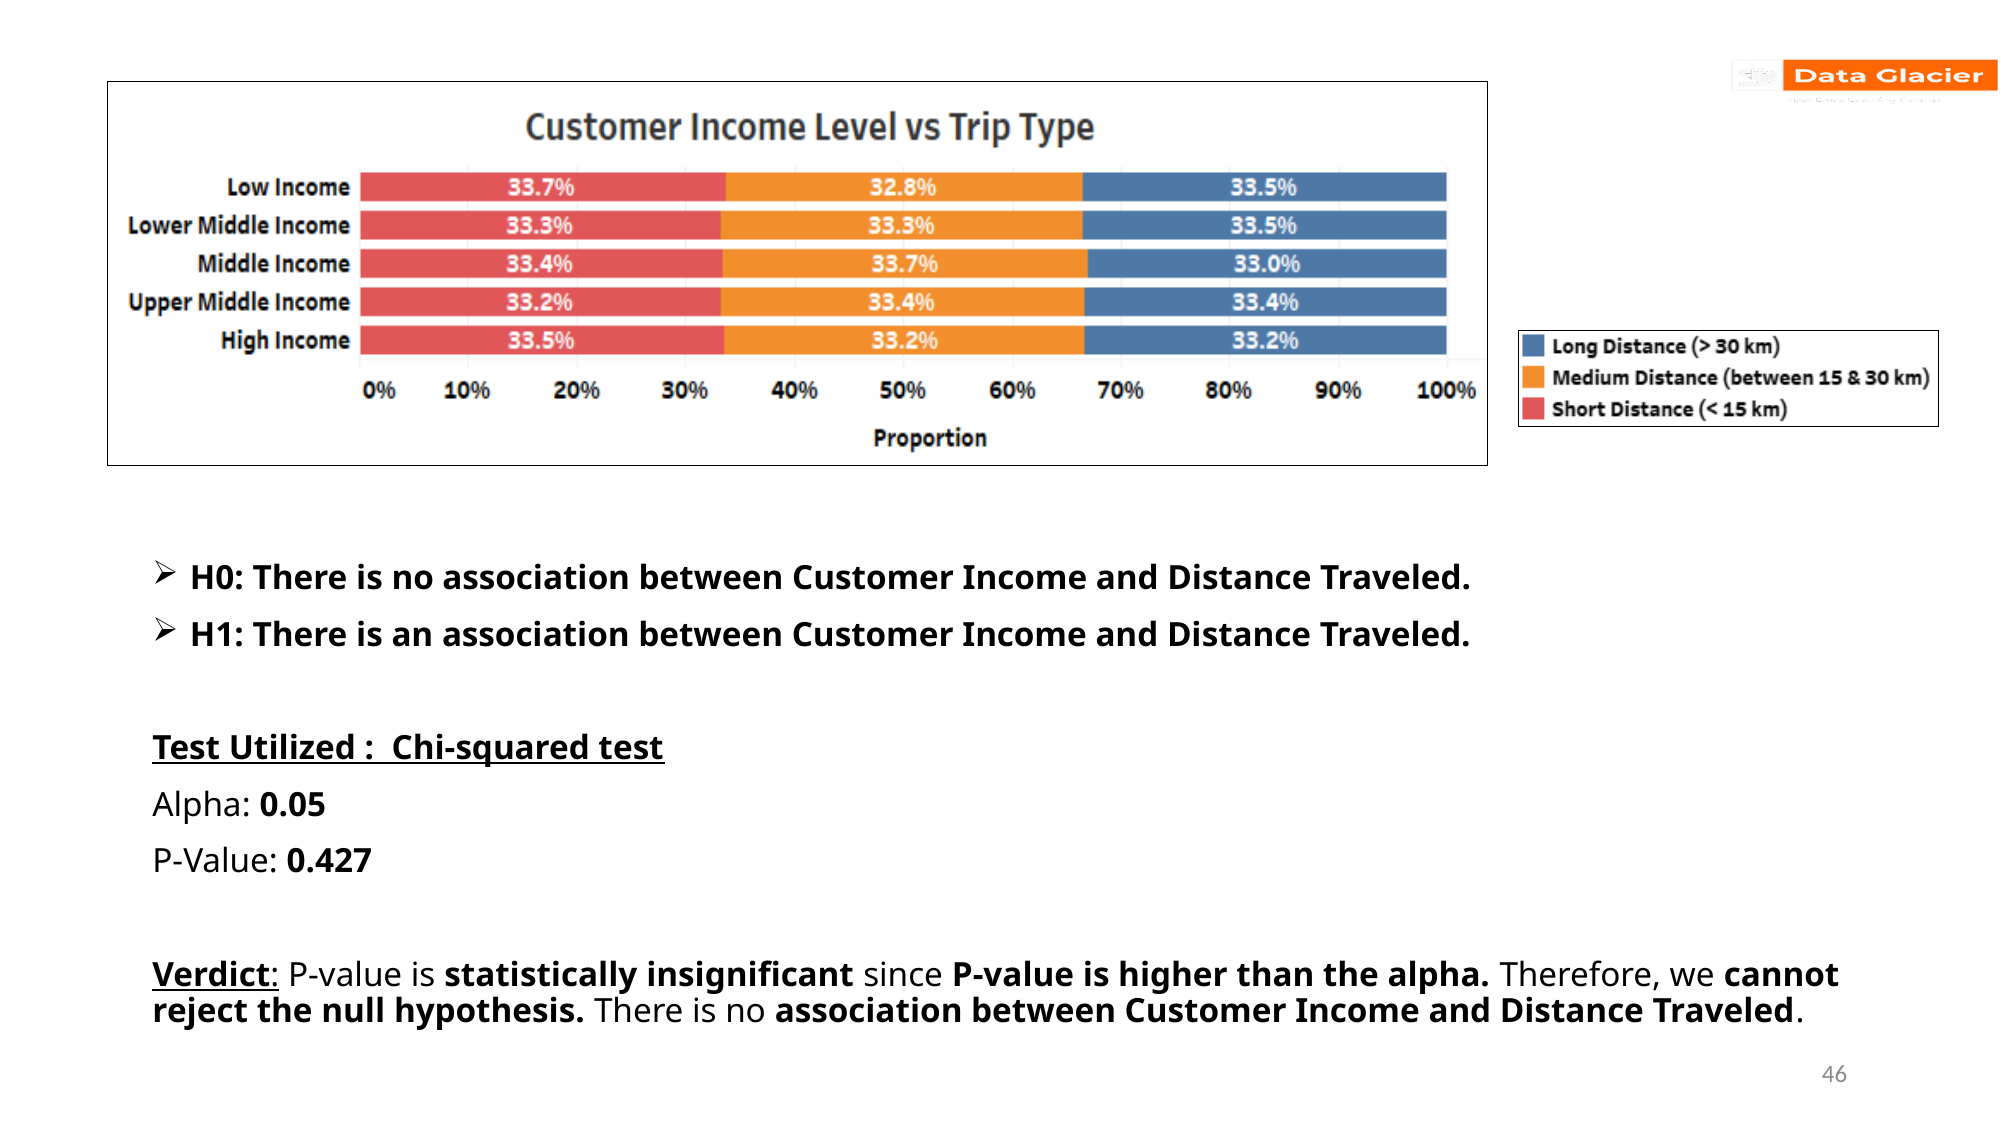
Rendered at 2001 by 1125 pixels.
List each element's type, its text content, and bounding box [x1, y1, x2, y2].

slide_number 46 [1412, 1042, 1863, 1103]
picture [1728, 0, 2000, 164]
text_box H0: There is no association between Customer Income and Distance Traveled. H1: There is an association between Customer Income and Distance Traveled. Test Utilized : Chi-squared test Alpha: 0.05 P-Value: 0.427 Verdict: P-value is statistically insignificant since P-value is higher than the alpha. Therefore, we cannot reject the null hypothesis. There is no association between Customer Income and Distance Traveled. [137, 552, 1863, 1038]
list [107, 81, 1488, 466]
picture [1518, 330, 1939, 426]
